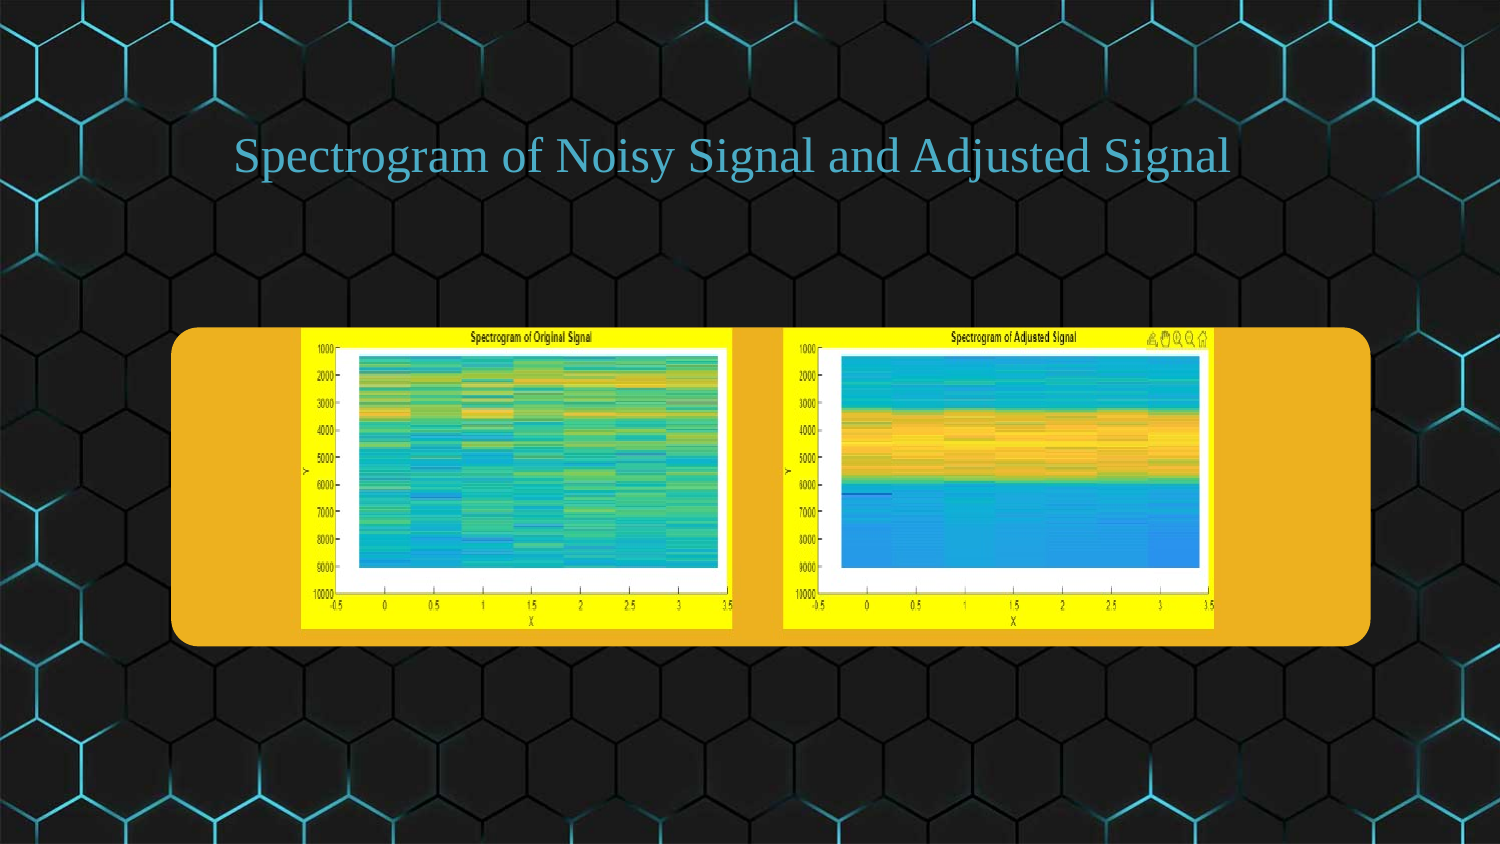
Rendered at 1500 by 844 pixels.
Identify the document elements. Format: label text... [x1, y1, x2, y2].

picture [0, 0, 1500, 844]
text_box Spectrogram of Noisy Signal and Adjusted Signal [218, 114, 1282, 190]
